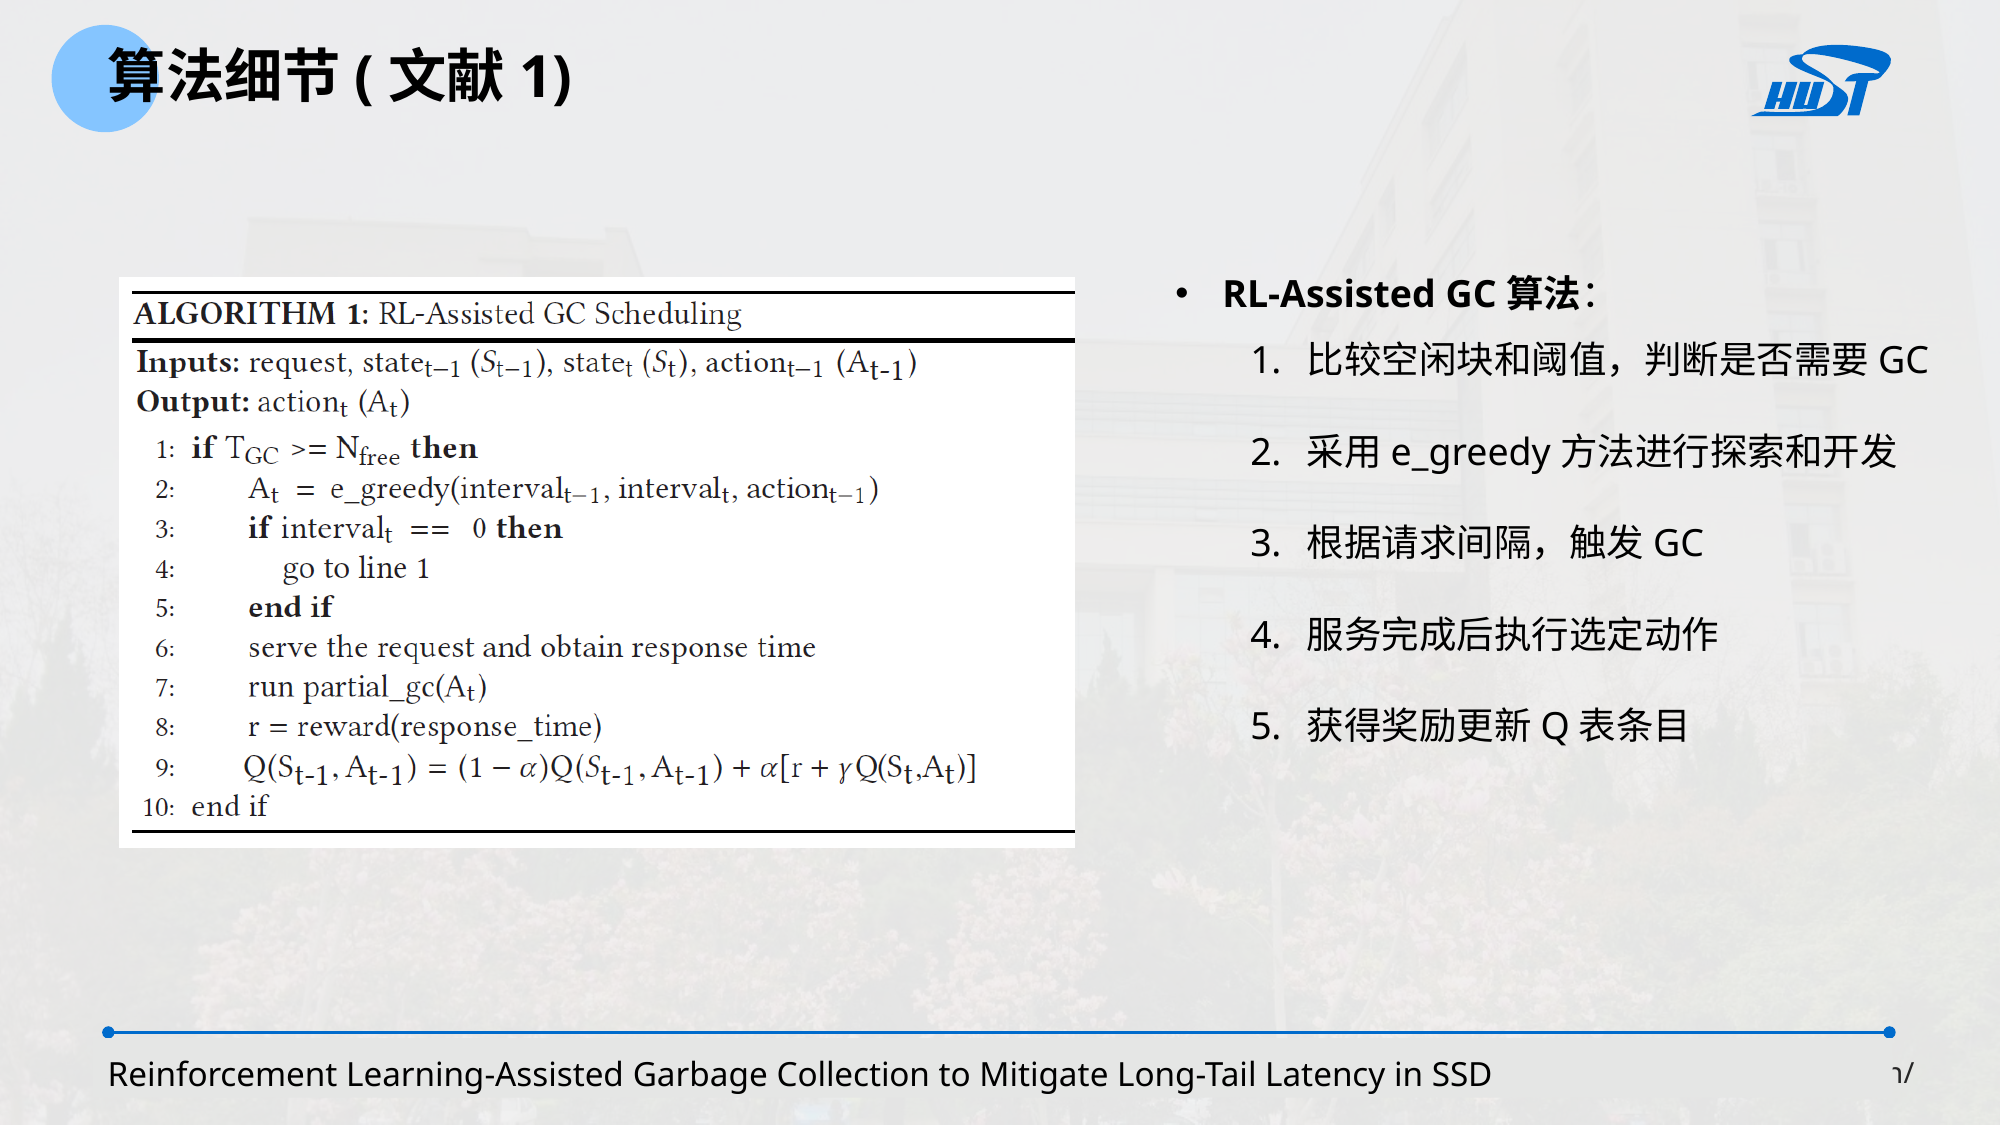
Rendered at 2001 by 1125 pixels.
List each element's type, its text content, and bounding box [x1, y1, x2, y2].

text_box RL-Assisted GC算法： 比较空闲块和阈值，判断是否需要GC 采用e_greedy方法进行探索和开发 根据请求间隔，触发GC 服务完成后执行选定动作 获得奖励更新Q表条目 [1160, 253, 1982, 755]
text_box Reinforcement Learning-Assisted Garbage Collection to Mitigate Long-Tail Latency in SSD [92, 1038, 1893, 1101]
picture [119, 277, 1075, 848]
list 算法细节(文献1) [93, 43, 887, 114]
